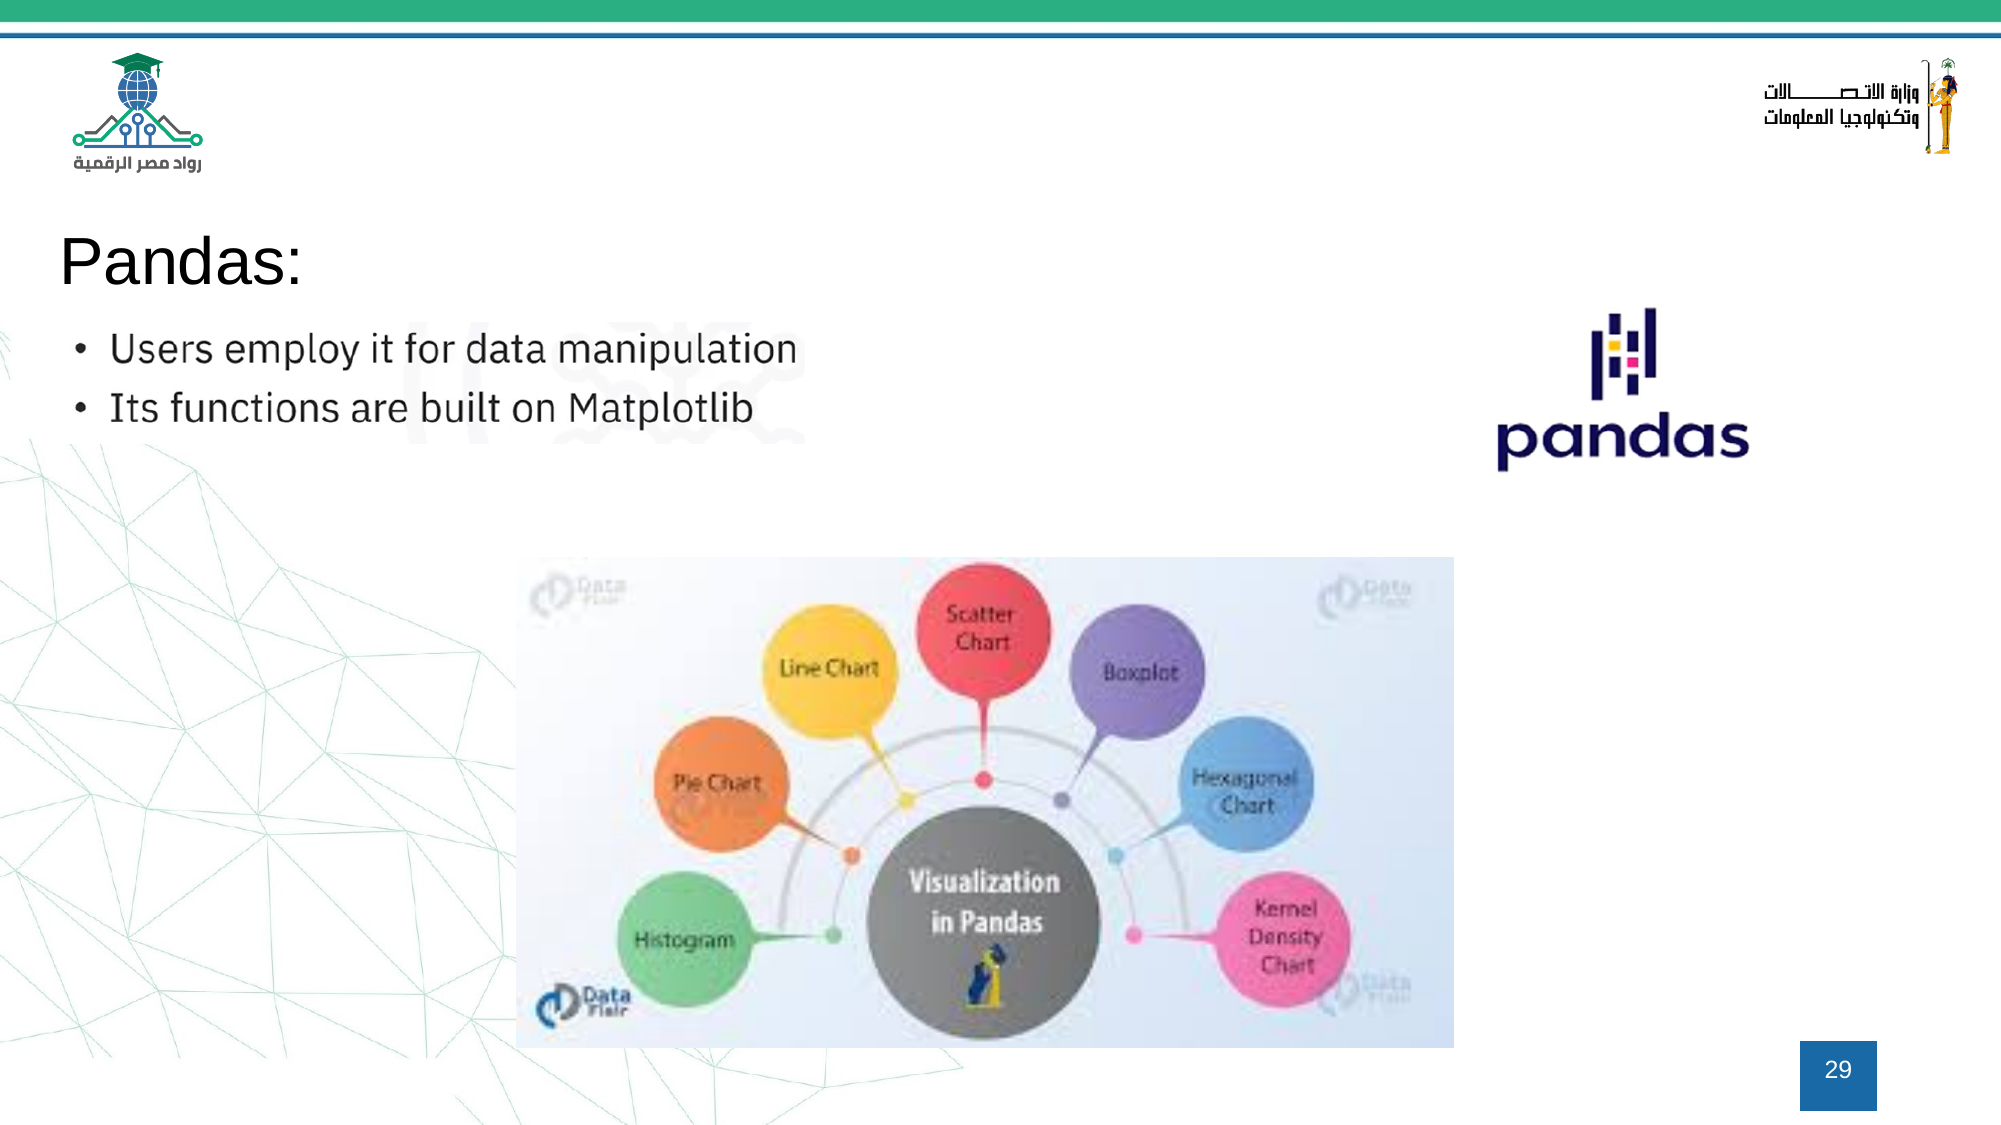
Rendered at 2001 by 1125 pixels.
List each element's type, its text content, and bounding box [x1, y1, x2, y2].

text_box 9/4/2024 [147, 1046, 578, 1101]
text_box [1757, 54, 1969, 159]
text_box [15, 0, 260, 228]
text_box Pandas: [59, 202, 1853, 298]
text_box 29 [1422, 1047, 1853, 1084]
text_box [1800, 1040, 1877, 1112]
picture [516, 557, 1455, 1048]
text_box [1476, 281, 1758, 485]
text_box [0, 0, 2000, 1125]
text_box [37, 322, 805, 445]
